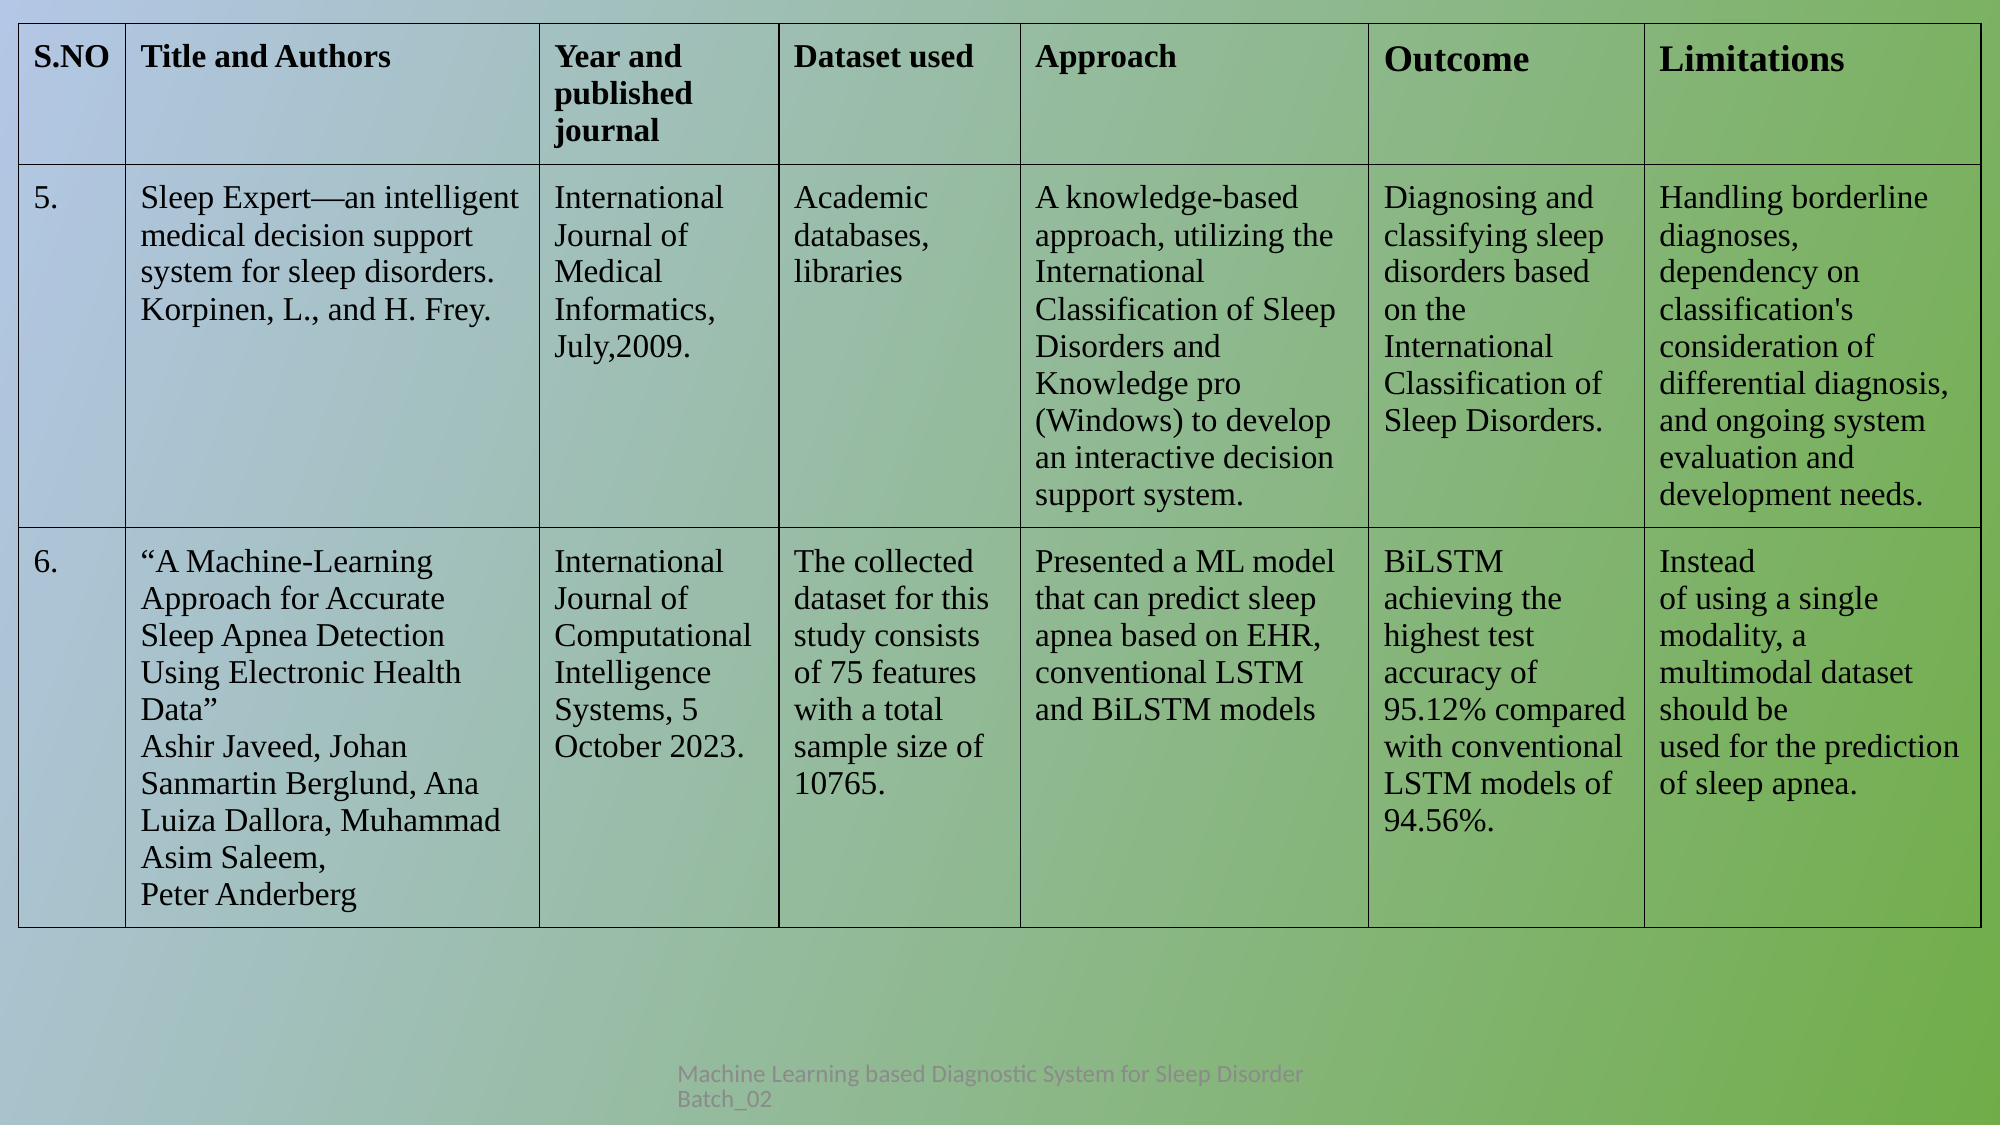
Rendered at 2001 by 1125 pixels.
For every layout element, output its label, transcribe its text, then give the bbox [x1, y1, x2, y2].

table_header S.NO [19, 24, 125, 164]
table_header Limitations [1645, 24, 1980, 164]
table_cell Sleep Expert—an intelligent medical decision support system for sleep disorders. Korpinen, L., and H. Frey. [126, 165, 539, 527]
table_cell BiLSTM achieving the highest test accuracy of 95.12% compared with conventional LSTM models of 94.56%. [1369, 528, 1644, 927]
table_cell Handling borderline diagnoses, dependency on classification's consideration of differential diagnosis, and ongoing system evaluation and development needs. [1645, 165, 1980, 527]
table_cell International Journal of Computational Intelligence Systems, 5 October 2023. [540, 528, 778, 927]
table_cell “A Machine-Learning Approach for Accurate Sleep Apnea Detection Using Electronic Health Data” Ashir Javeed, Johan Sanmartin Berglund, Ana Luiza Dallora, Muhammad Asim Saleem, Peter Anderberg [126, 528, 539, 927]
table_header Year and published journal [540, 24, 778, 164]
table_header Outcome [1369, 24, 1644, 164]
table_header Approach [1021, 24, 1368, 164]
table_cell A knowledge-based approach, utilizing the International Classification of Sleep Disorders and Knowledge pro (Windows) to develop an interactive decision support system. [1021, 165, 1368, 527]
footer Machine Learning based Diagnostic System for Sleep Disorder Batch_02 [662, 1042, 1338, 1103]
table_cell 5. [19, 165, 125, 527]
table_header Dataset used [780, 24, 1020, 164]
table_cell Presented a ML model that can predict sleep apnea based on EHR, conventional LSTM and BiLSTM models [1021, 528, 1368, 927]
table_cell Diagnosing and classifying sleep disorders based on the International Classification of Sleep Disorders. [1369, 165, 1644, 527]
table_header Title and Authors [126, 24, 539, 164]
table_cell Academic databases, libraries [780, 165, 1020, 527]
table_cell 6. [19, 528, 125, 927]
table_cell Instead of using a single modality, a multimodal dataset should be used for the prediction of sleep apnea. [1645, 528, 1980, 927]
table_cell International Journal of Medical Informatics, July,2009. [540, 165, 778, 527]
table_cell The collected dataset for this study consists of 75 features with a total sample size of 10765. [780, 528, 1020, 927]
